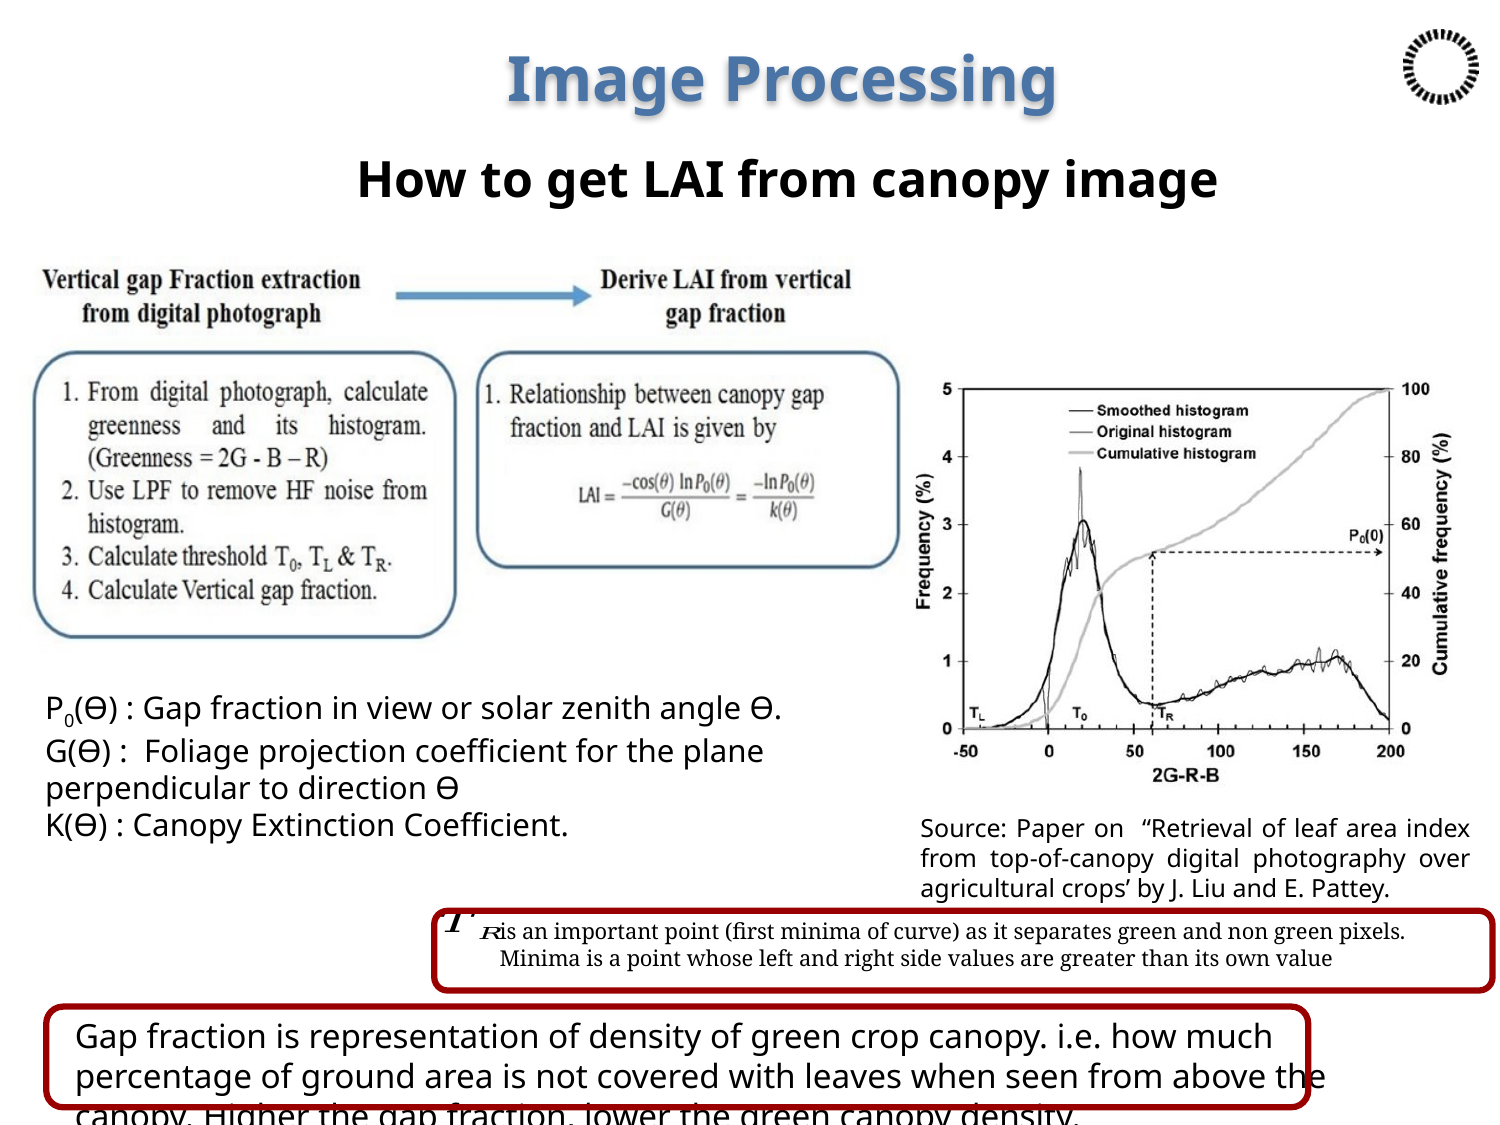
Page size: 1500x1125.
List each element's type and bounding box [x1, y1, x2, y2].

text_box [19, 33, 1500, 1108]
picture [1403, 29, 1479, 106]
